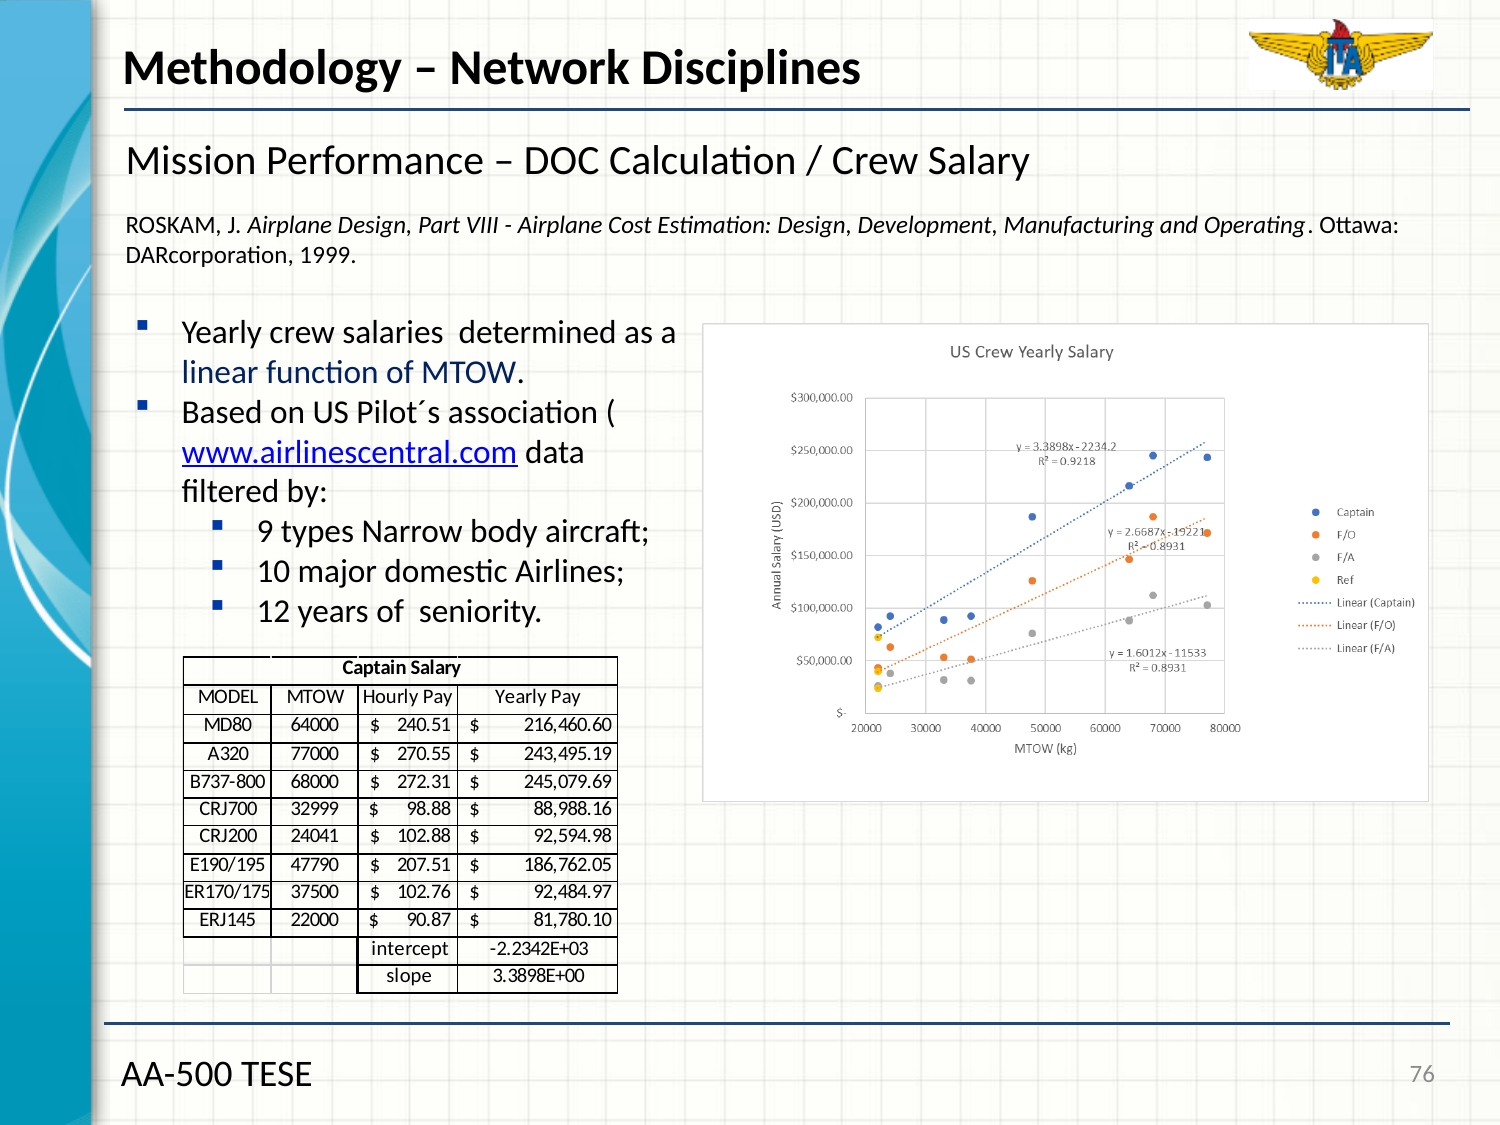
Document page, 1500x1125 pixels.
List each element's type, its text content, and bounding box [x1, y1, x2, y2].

text_box ROSKAM, J. Airplane Design, Part VIII - Airplane Cost Estimation: Design, Development, Manufacturing and Operating. Ottawa: DARcorporation, 1999. [110, 200, 1488, 276]
text_box Methodology – Network Disciplines [107, 27, 975, 102]
text_box Yearly crew salaries determined as a linear function of MTOW. Based on US Pilot´s association (www.airlinescentral.com data filtered by: 9 types Narrow body aircraft; 10 major domestic Airlines; 12 years of seniority. [120, 302, 703, 637]
slide_number 76 [1100, 1042, 1450, 1103]
text_box Mission Performance – DOC Calculation / Crew Salary [110, 125, 1128, 191]
picture [0, 0, 1500, 1125]
